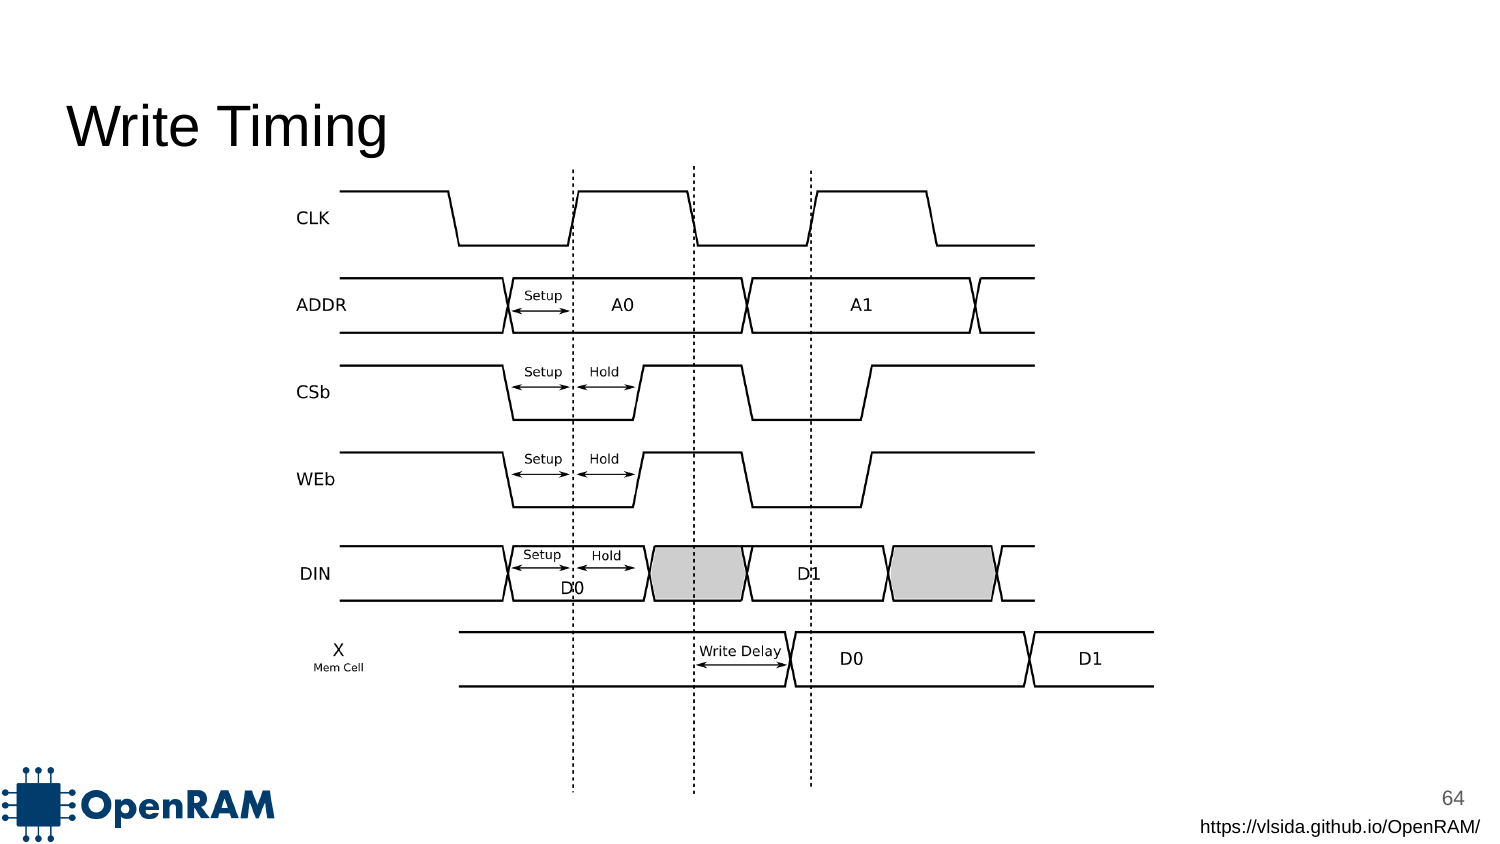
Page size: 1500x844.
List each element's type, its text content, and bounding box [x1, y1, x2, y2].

slide_number ‹#› [1389, 764, 1480, 830]
title Write Timing [51, 72, 1449, 167]
picture [0, 764, 283, 844]
picture [296, 166, 1155, 794]
